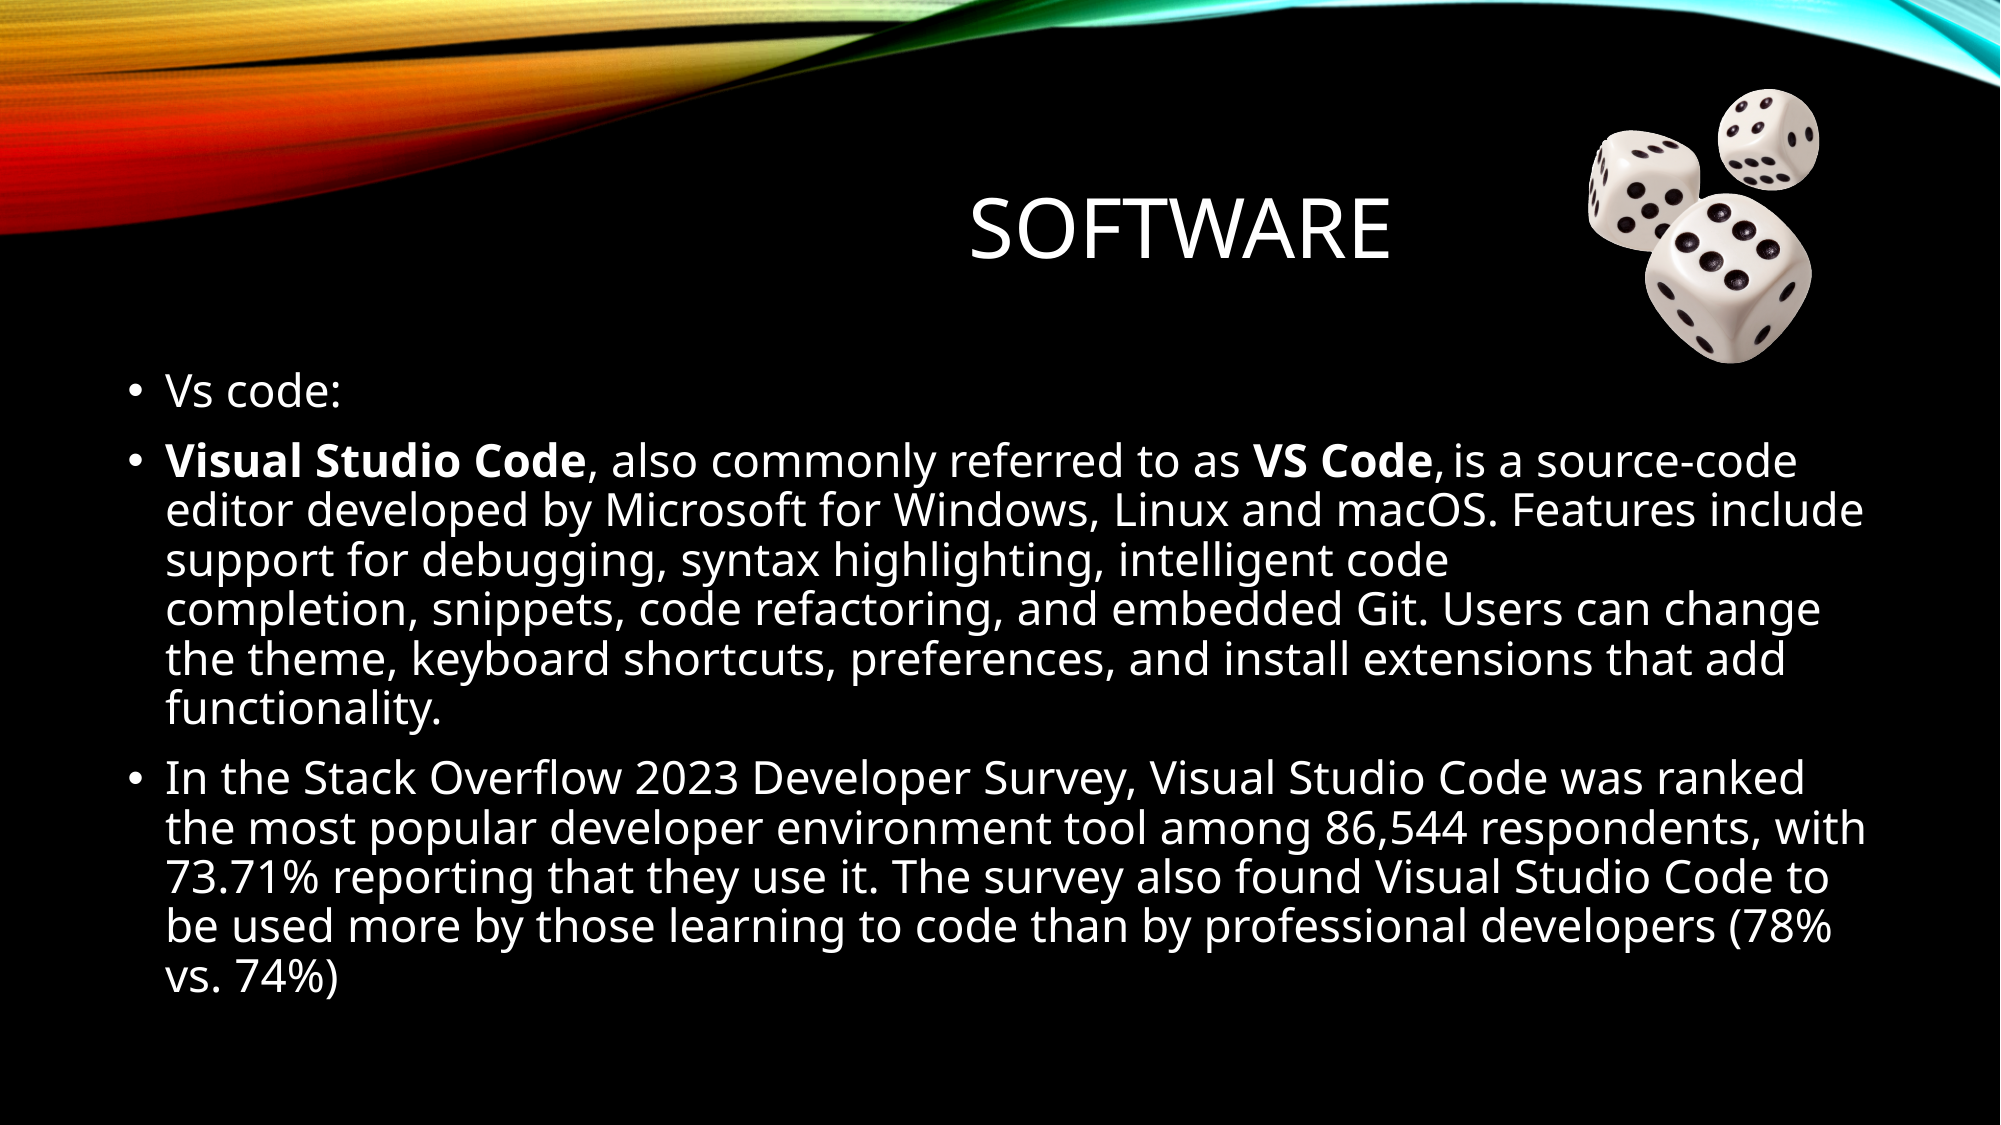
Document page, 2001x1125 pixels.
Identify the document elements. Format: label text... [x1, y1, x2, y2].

picture [0, 0, 2000, 403]
title Software [474, 125, 1544, 338]
list Vs code: Visual Studio Code, also commonly referred to as VS Code, is a source-code editor developed by Microsoft for Windows, Linux and macOS. Features include support for debugging, syntax highlighting, intelligent code completion, snippets, code refactoring, and embedded Git. Users can change the theme, keyboard shortcuts, preferences, and install extensions that add functionality. In the Stack Overflow 2023 Developer Survey, Visual Studio Code was ranked the most popular developer environment tool among 86,544 respondents, with 73.71% reporting that they use it. The survey also found Visual Studio Code to be used more by those learning to code than by professional developers (78% vs. 74%) [112, 360, 1888, 1021]
